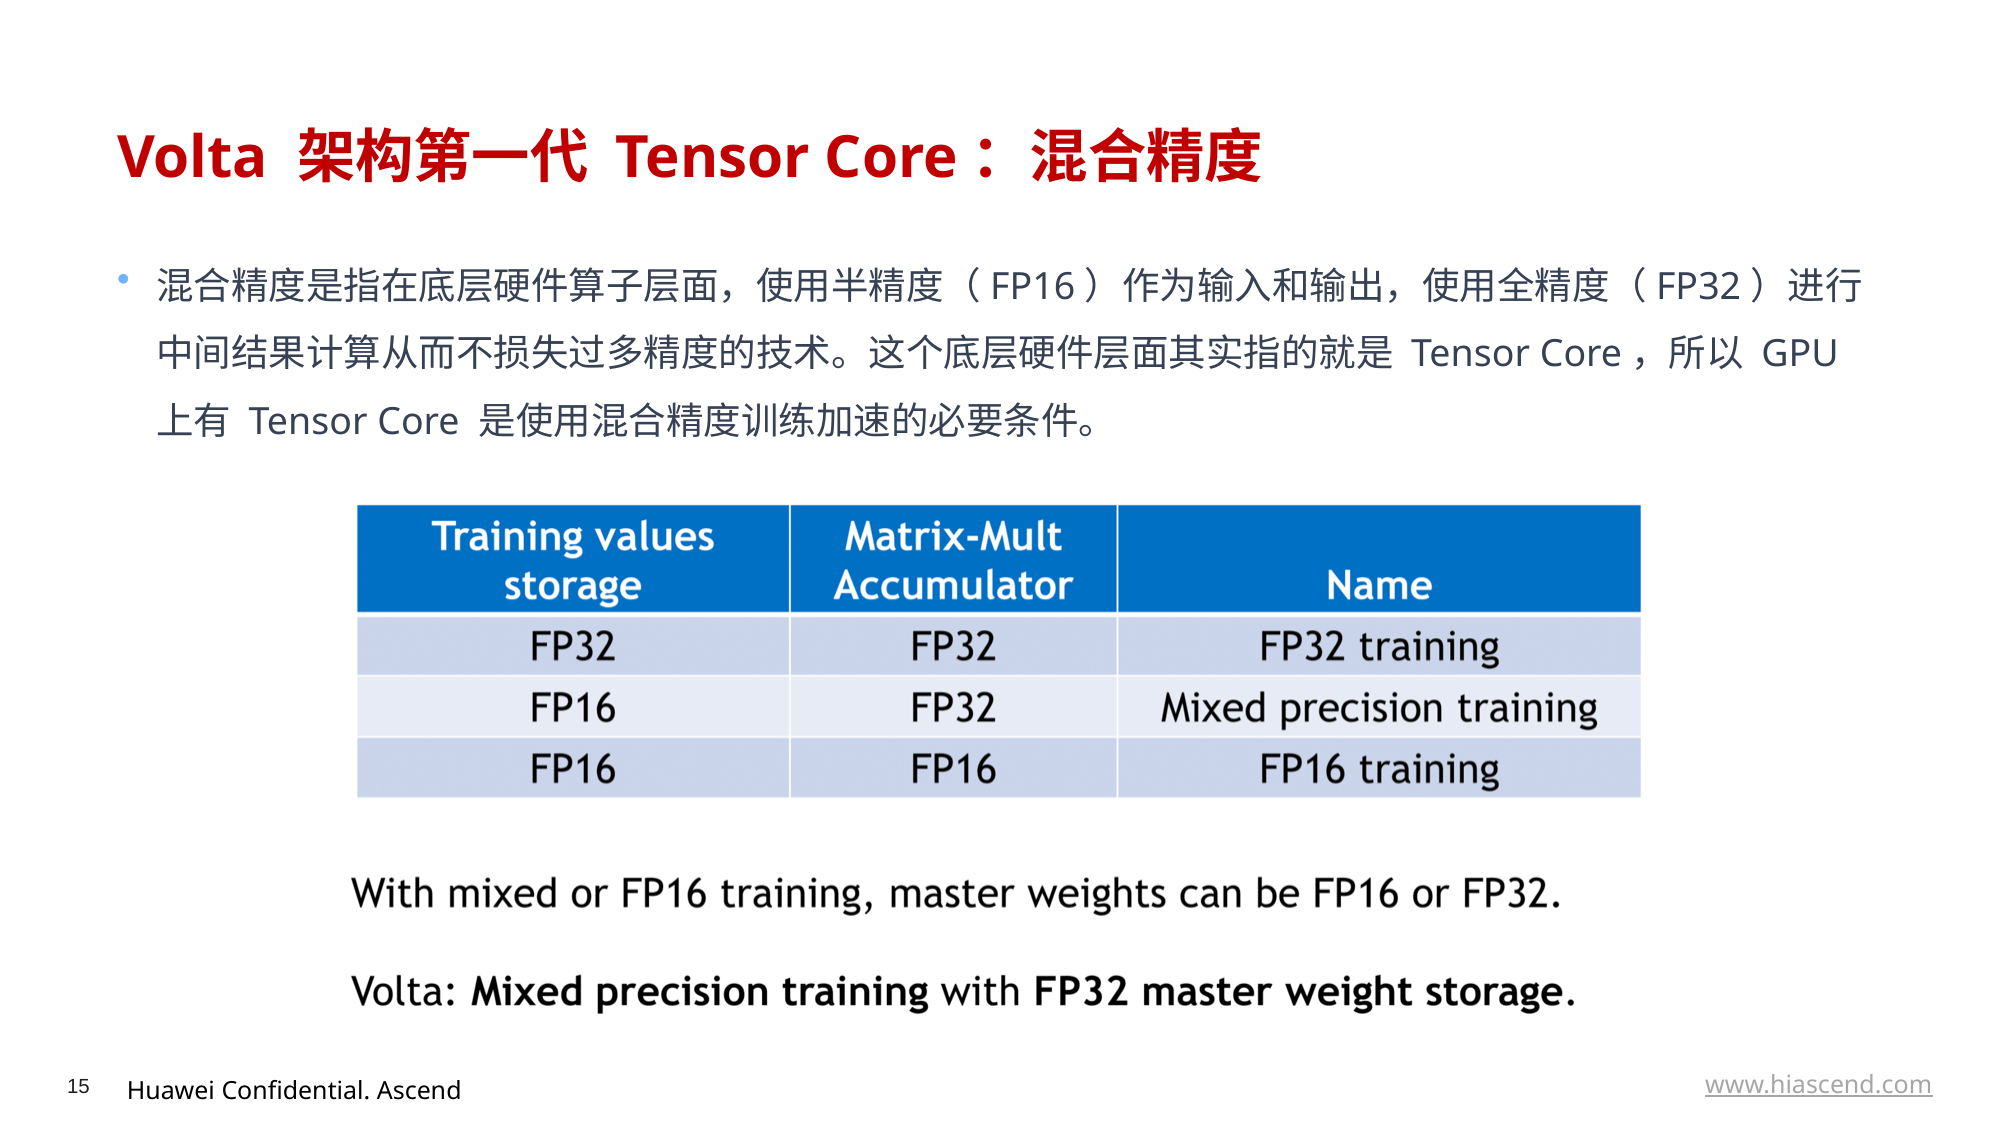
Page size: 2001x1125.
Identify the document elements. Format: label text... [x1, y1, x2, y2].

picture [331, 479, 1670, 1038]
list 混合精度是指在底层硬件算子层面，使用半精度（FP16）作为输入和输出，使用全精度（FP32）进行中间结果计算从而不损失过多精度的技术。这个底层硬件层面其实指的就是 Tensor Core，所以 GPU 上有 Tensor Core 是使用混合精度训练加速的必要条件。 [102, 231, 1901, 480]
title Volta 架构第一代 Tensor Core：混合精度 [102, 111, 1901, 209]
